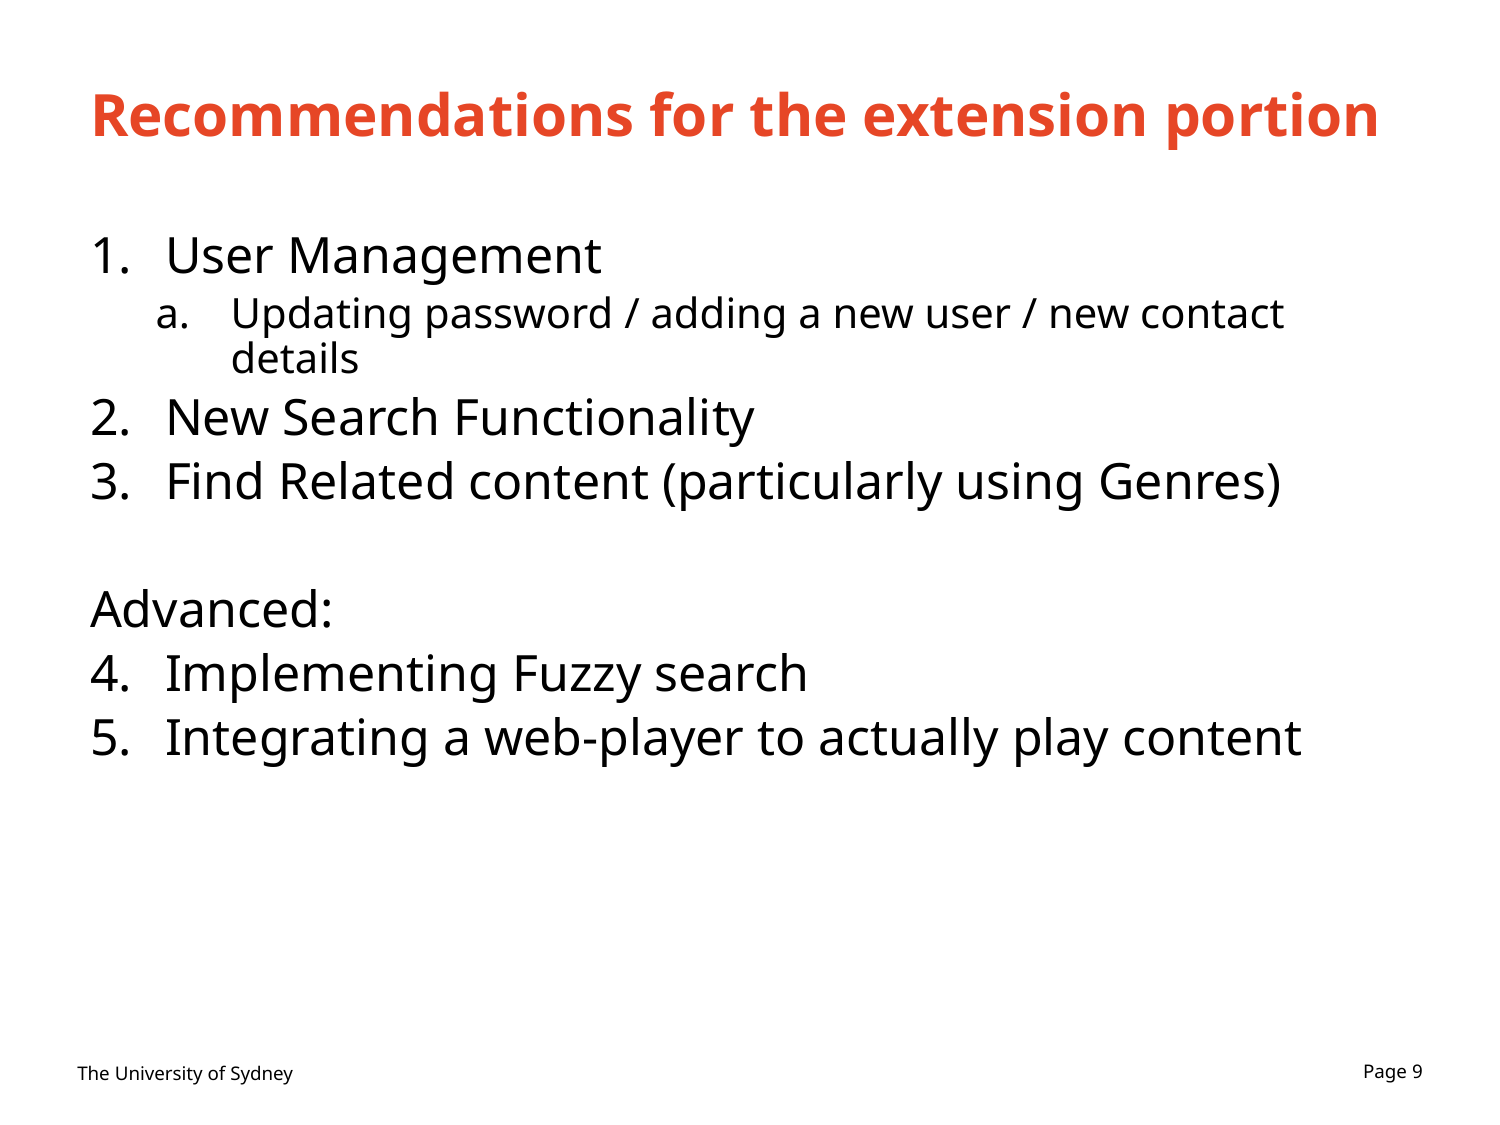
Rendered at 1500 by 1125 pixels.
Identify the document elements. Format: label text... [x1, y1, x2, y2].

list User Management Updating password / adding a new user / new contact details New Search Functionality Find Related content (particularly using Genres) Advanced: Implementing Fuzzy search Integrating a web-player to actually play content [75, 222, 1425, 1005]
title Recommendations for the extension portion [75, 19, 1425, 207]
